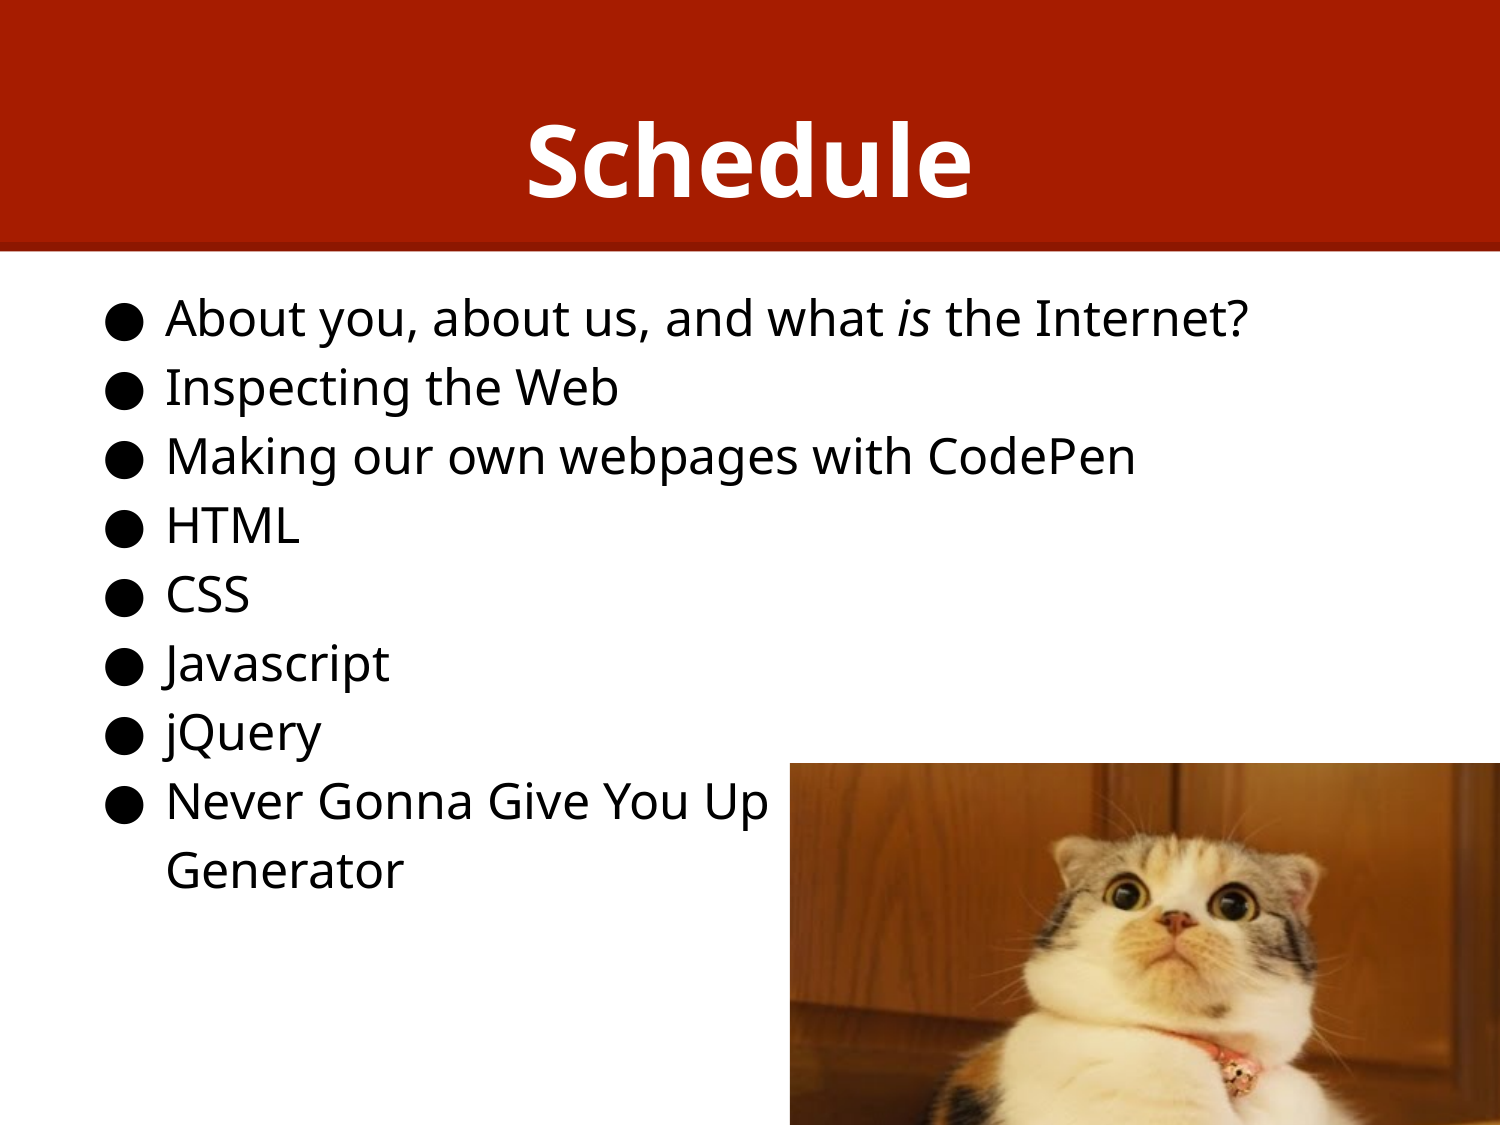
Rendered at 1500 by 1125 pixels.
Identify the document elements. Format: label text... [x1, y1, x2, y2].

picture [789, 763, 1500, 1125]
list About you, about us, and what is the Internet? Inspecting the Web Making our own webpages with CodePen HTML CSS Javascript jQuery Never Gonna Give You Up Generator [75, 262, 1425, 1078]
title Schedule [75, 45, 1425, 233]
